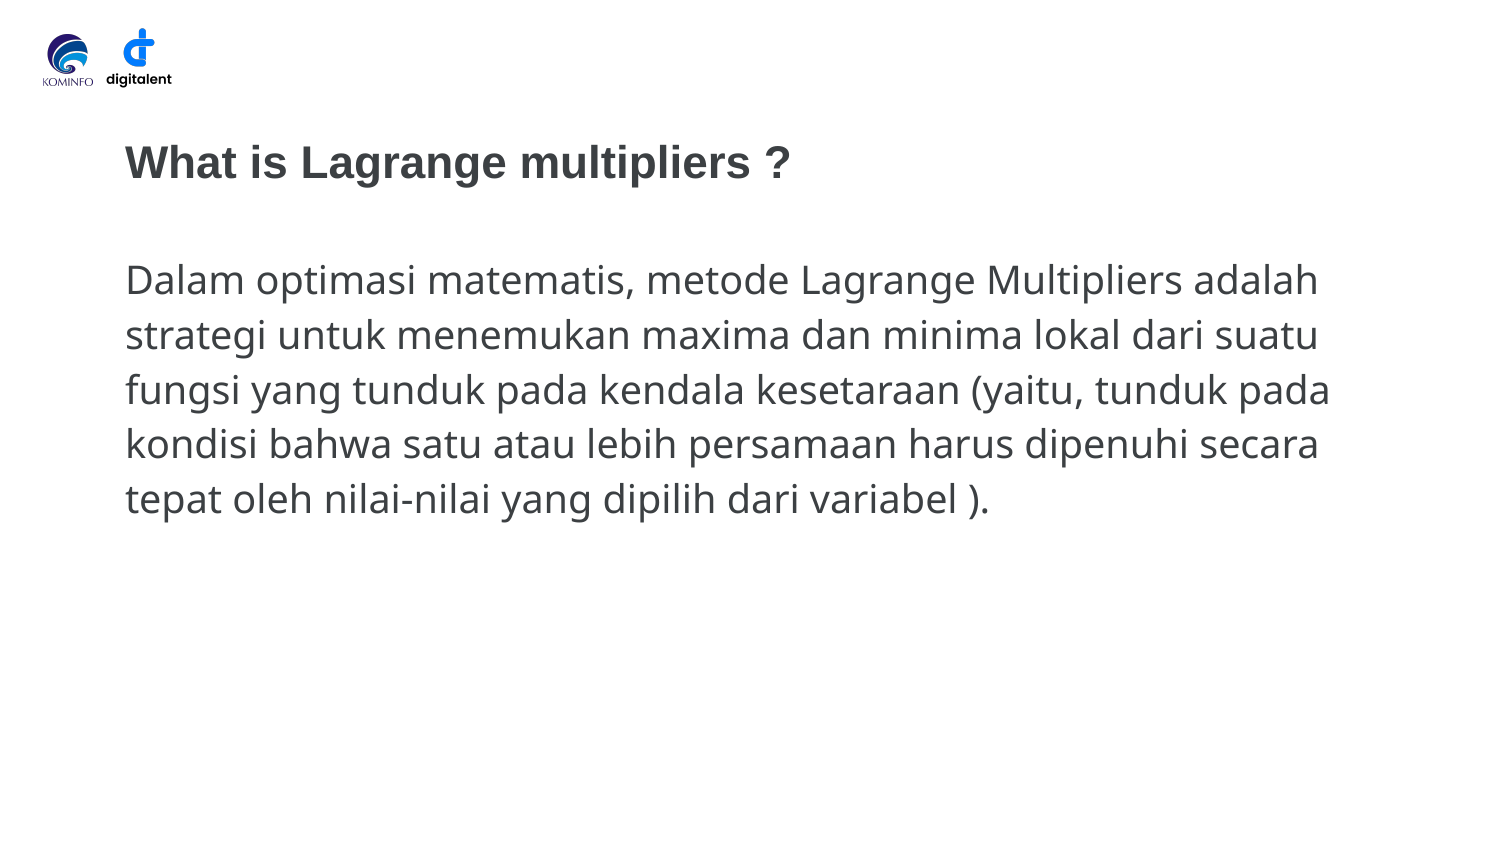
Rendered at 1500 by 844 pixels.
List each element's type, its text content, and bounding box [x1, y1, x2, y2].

picture [43, 0, 218, 140]
list Dalam optimasi matematis, metode Lagrange Multipliers adalah strategi untuk menemukan maxima dan minima lokal dari suatu fungsi yang tunduk pada kendala kesetaraan (yaitu, tunduk pada kondisi bahwa satu atau lebih persamaan harus dipenuhi secara tepat oleh nilai-nilai yang dipilih dari variabel ). [125, 248, 1375, 711]
title What is Lagrange multipliers ? [125, 132, 959, 191]
